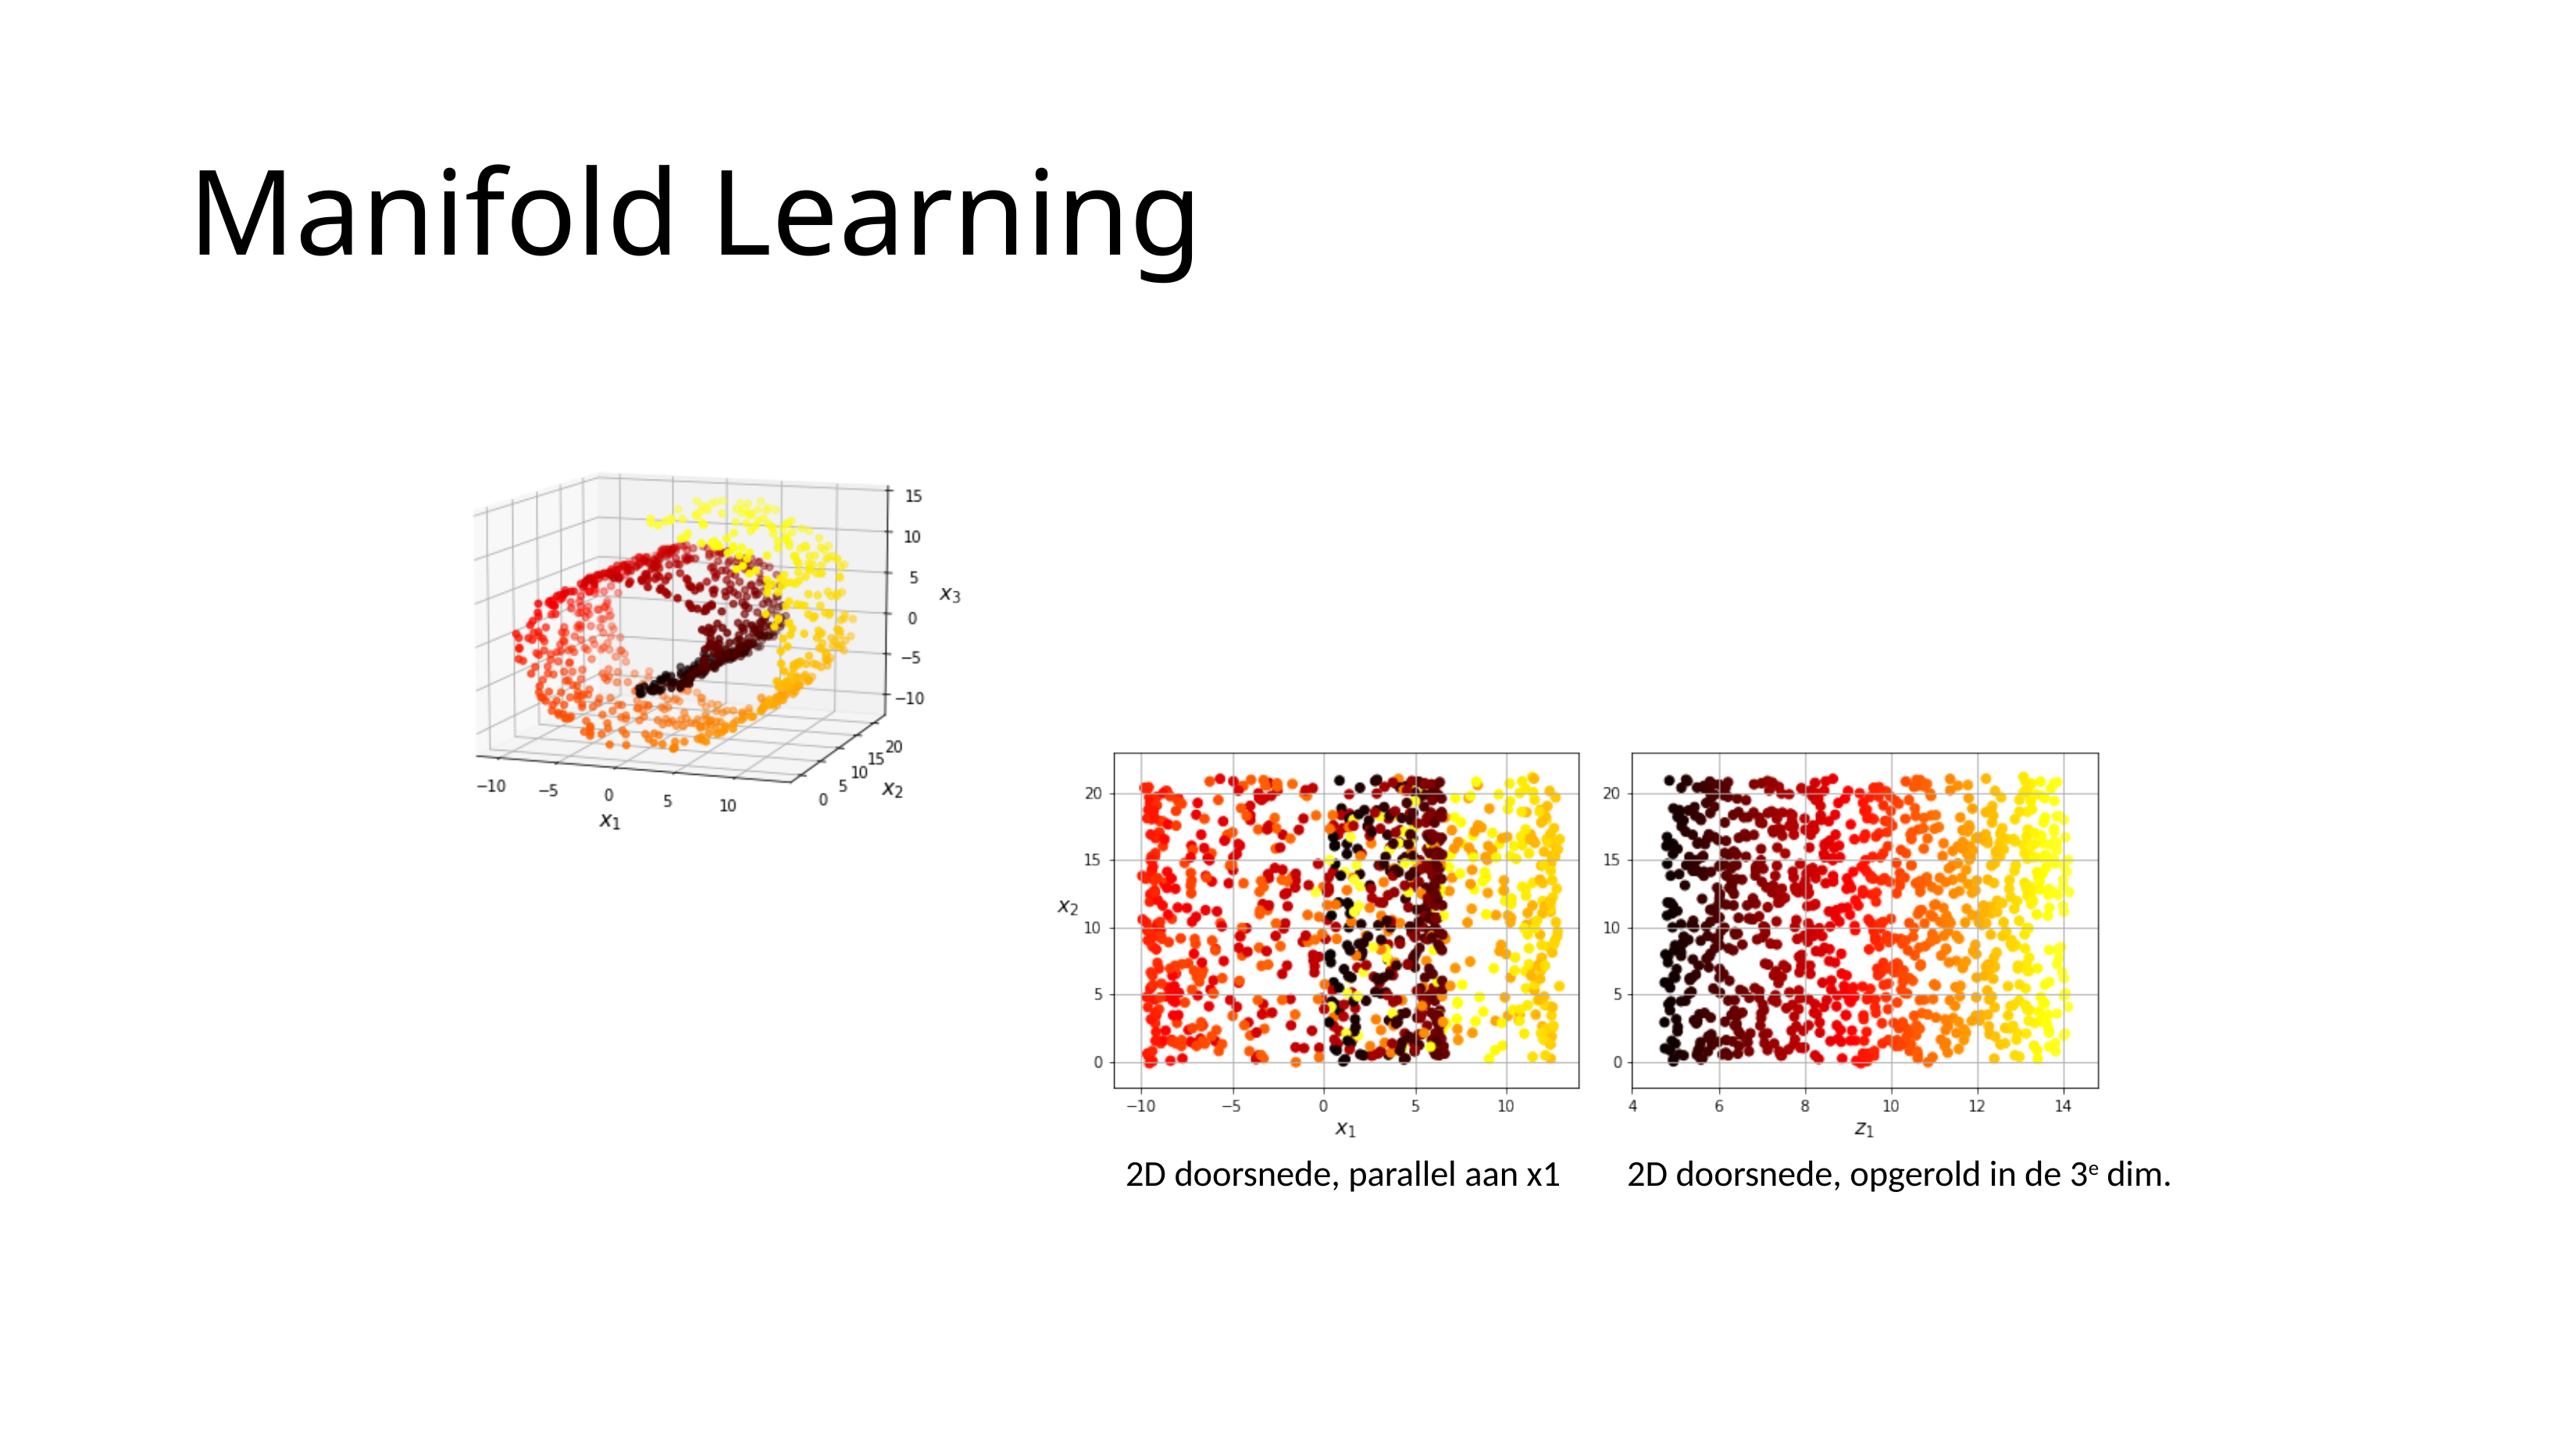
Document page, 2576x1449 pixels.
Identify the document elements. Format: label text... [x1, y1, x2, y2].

title Manifold Learning [177, 77, 2399, 358]
picture [422, 365, 973, 884]
text_box 2D doorsnede, opgerold in de 3e dim. [1615, 1144, 2214, 1200]
text_box 2D doorsnede, parallel aan x1 [1114, 1153, 1582, 1200]
picture [1046, 742, 2109, 1153]
